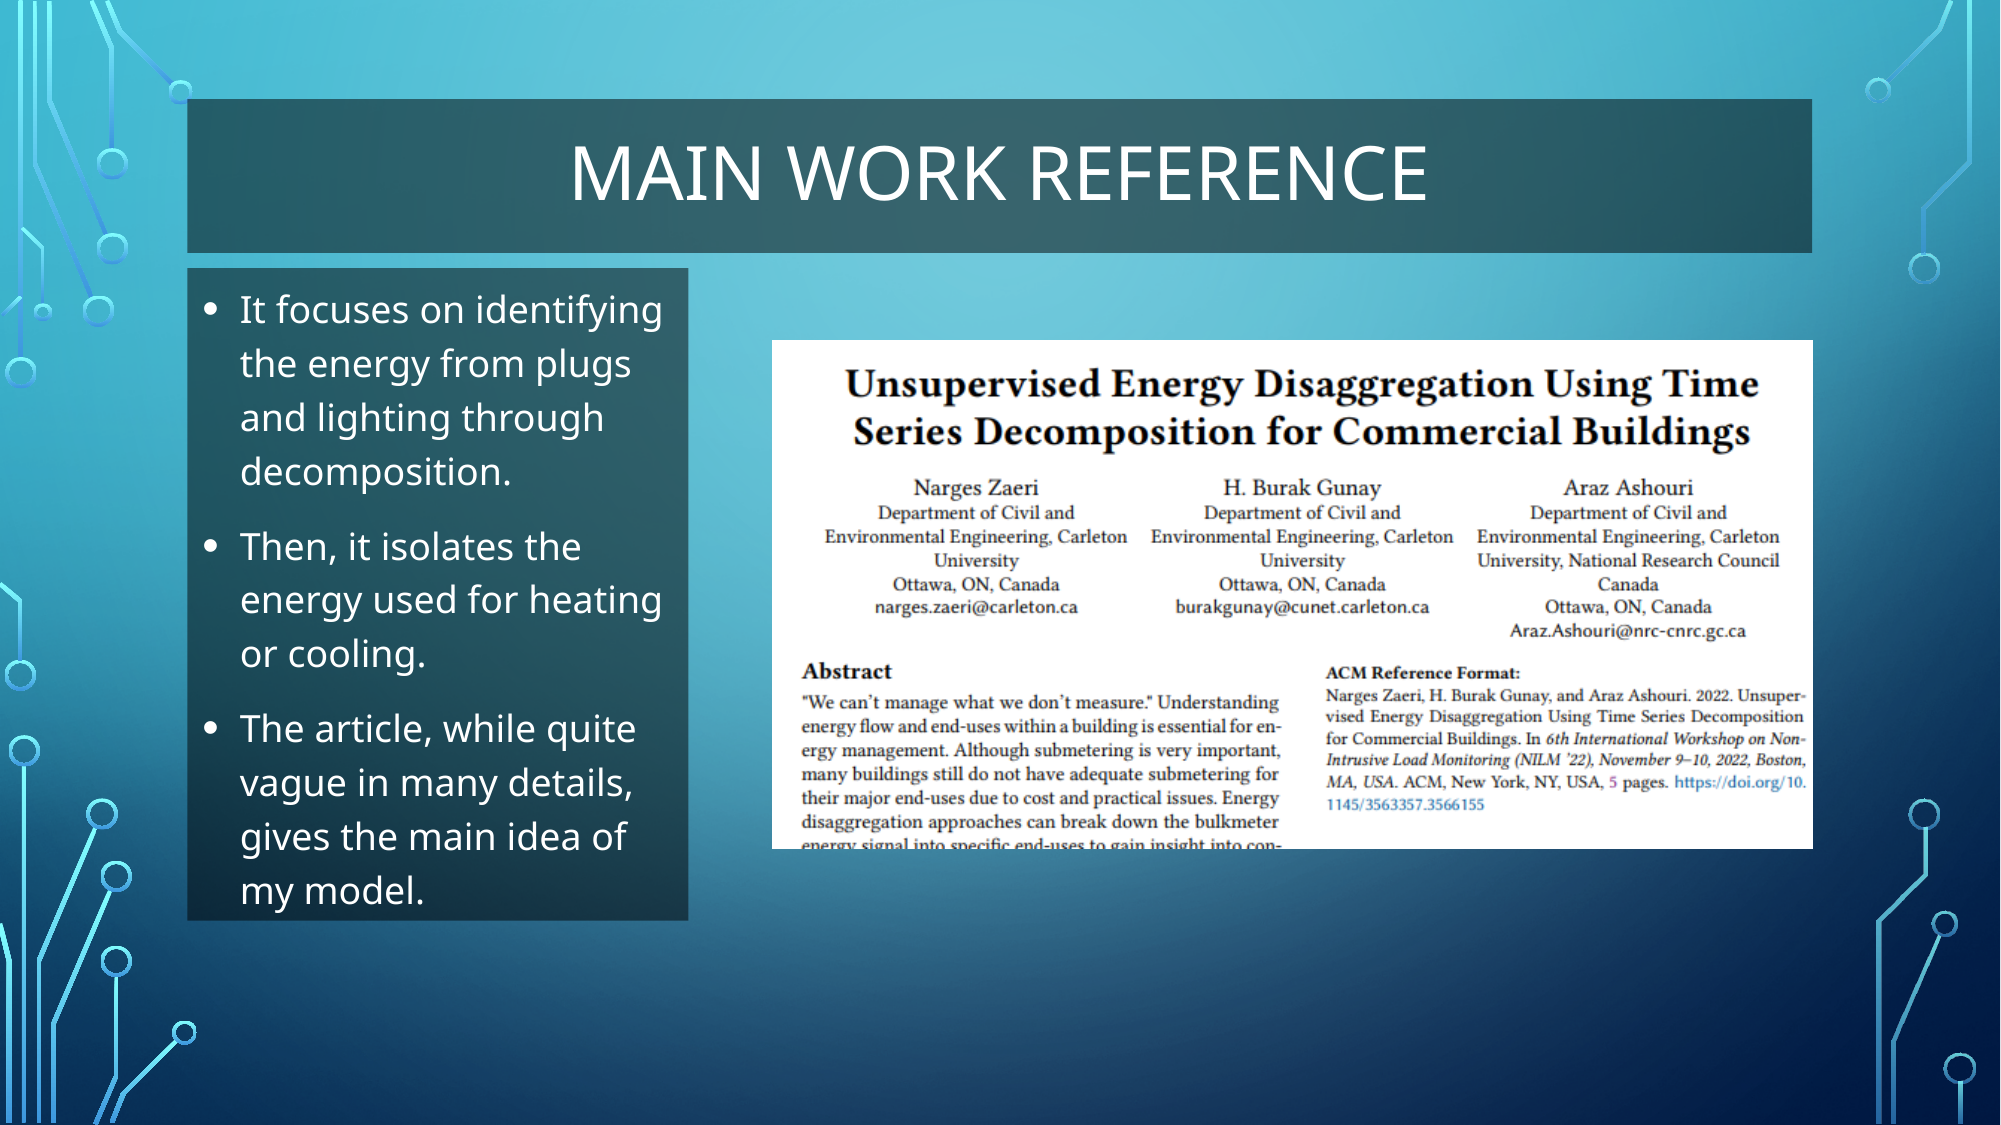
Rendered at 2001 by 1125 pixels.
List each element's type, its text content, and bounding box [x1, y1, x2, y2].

list It focuses on identifying the energy from plugs and lighting through decomposition. Then, it isolates the energy used for heating or cooling. The article, while quite vague in many details, gives the main idea of my model. [187, 268, 689, 921]
title Main work reference [187, 99, 1813, 253]
picture [771, 340, 1813, 849]
